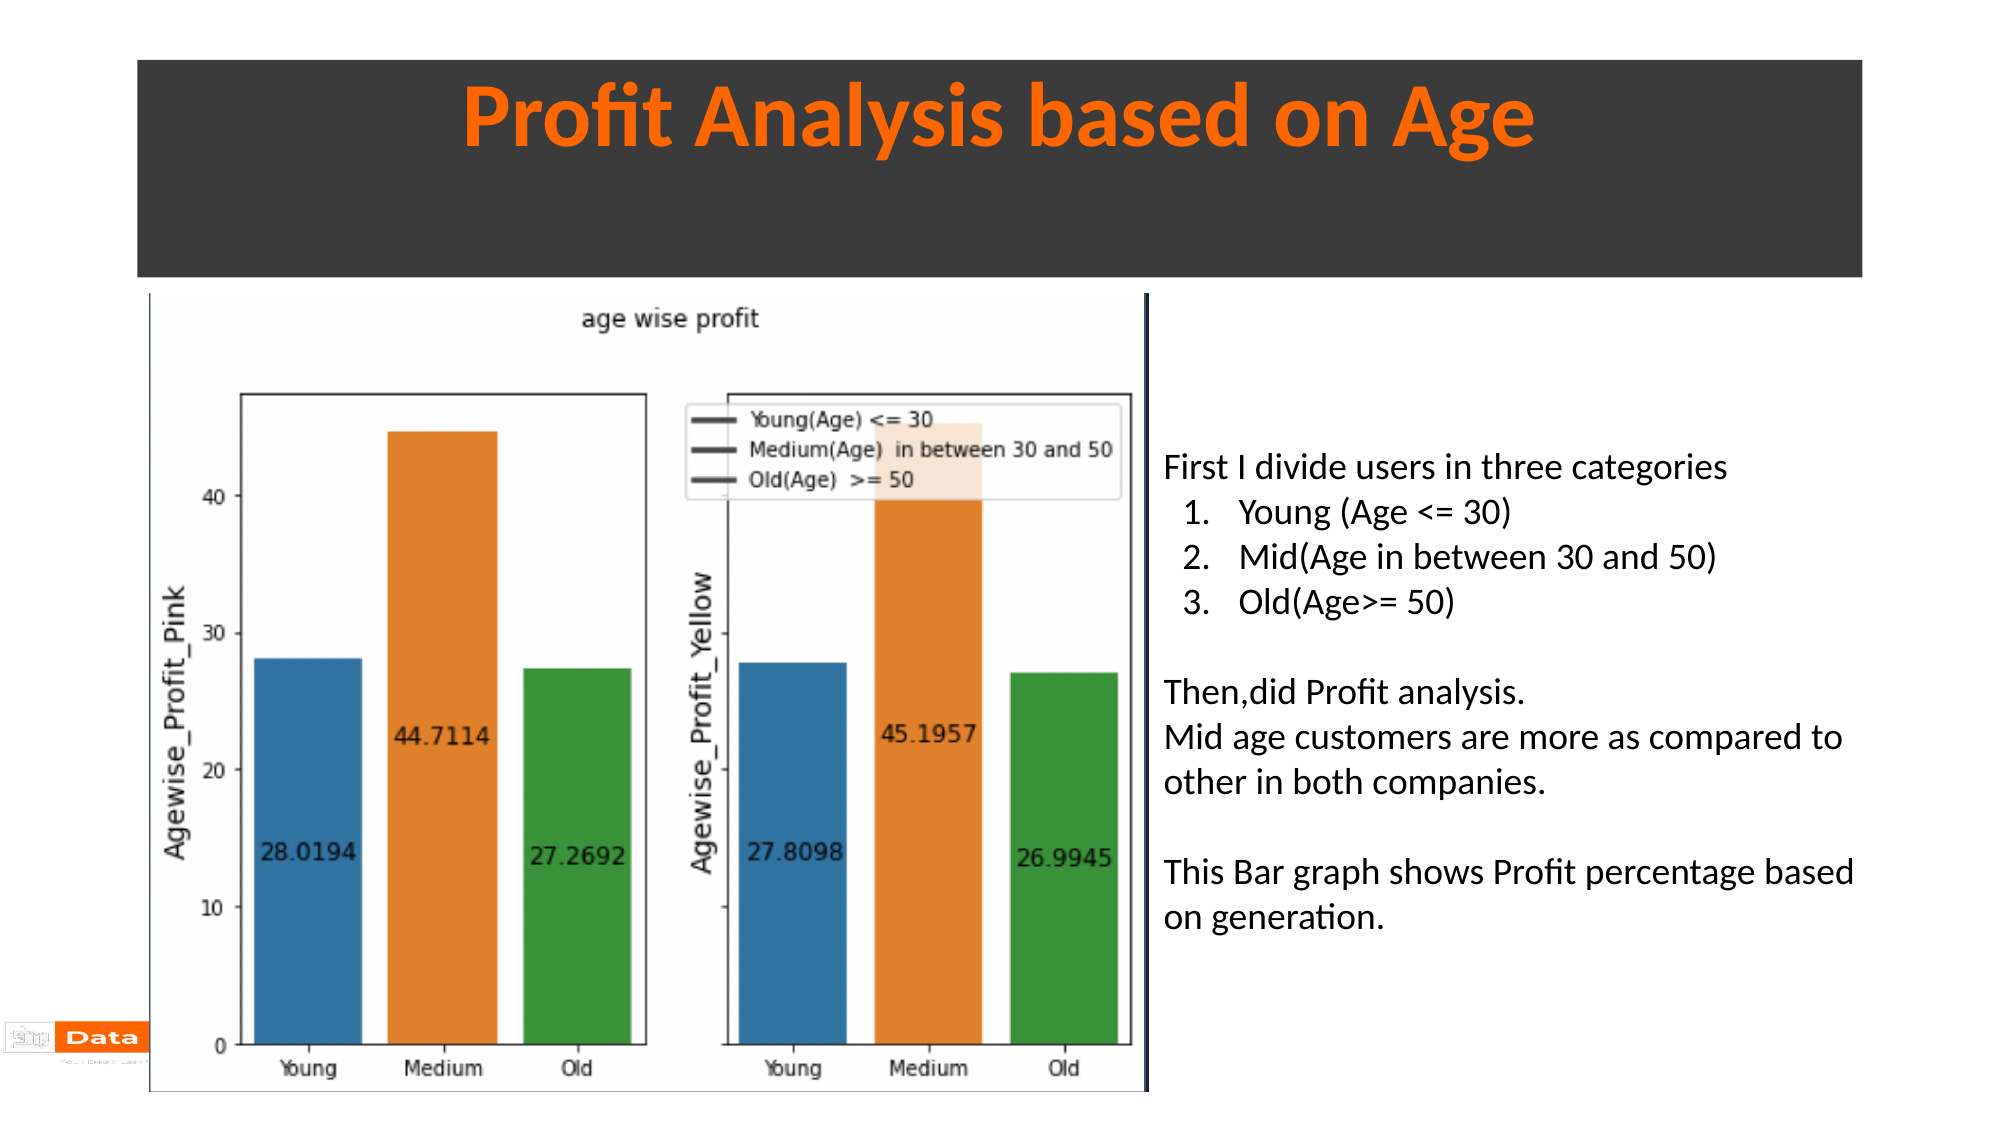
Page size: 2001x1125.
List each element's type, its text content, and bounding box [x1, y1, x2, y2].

picture [0, 293, 1149, 1125]
text_box First I divide users in three categories Young (Age <= 30) Mid(Age in between 30 and 50) Old(Age>= 50) Then,did Profit analysis. Mid age customers are more as compared to other in both companies. This Bar graph shows Profit percentage based on generation. [1152, 427, 1878, 953]
title Profit Analysis based on Age [137, 59, 1863, 278]
